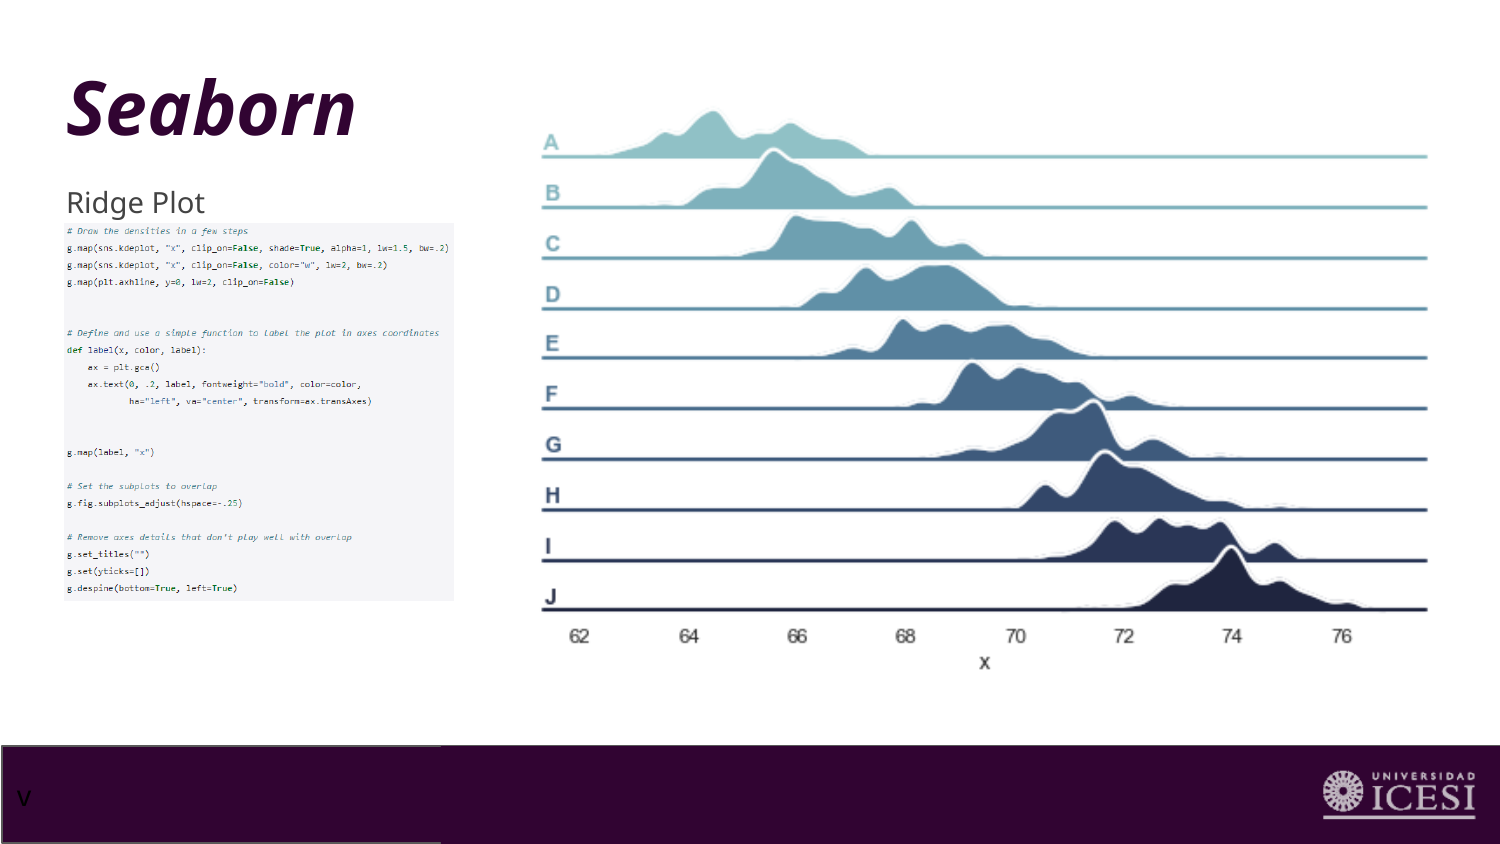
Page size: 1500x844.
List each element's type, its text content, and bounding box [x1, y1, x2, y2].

text_box Ridge Plot [51, 164, 241, 235]
picture [521, 68, 1450, 687]
picture [64, 223, 454, 601]
title Seaborn [51, 59, 1449, 153]
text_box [1, 745, 1500, 844]
